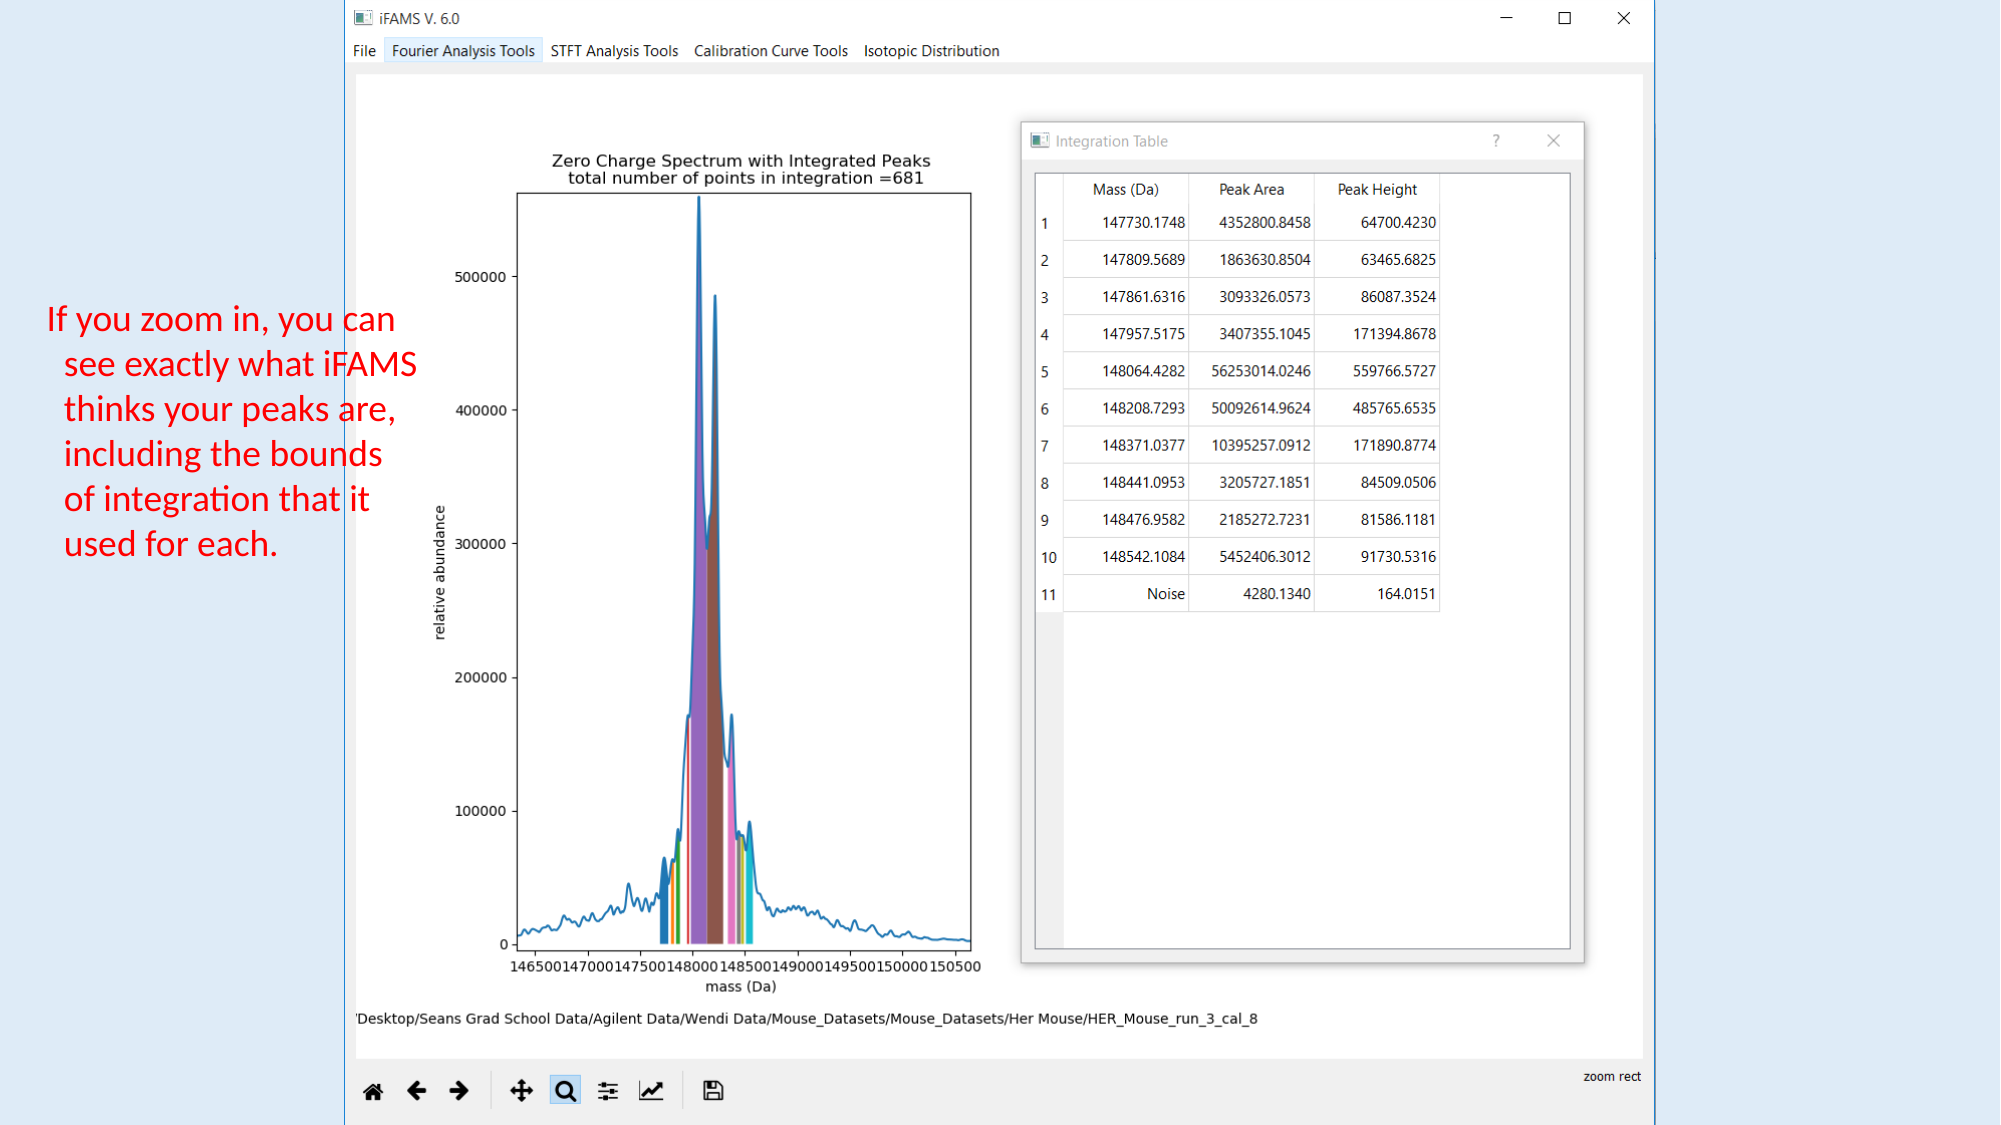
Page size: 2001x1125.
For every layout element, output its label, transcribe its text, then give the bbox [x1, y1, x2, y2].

text_box If you zoom in, you can see exactly what iFAMS thinks your peaks are, including the bounds of integration that it used for each. [31, 286, 344, 572]
picture [344, 0, 1656, 1125]
